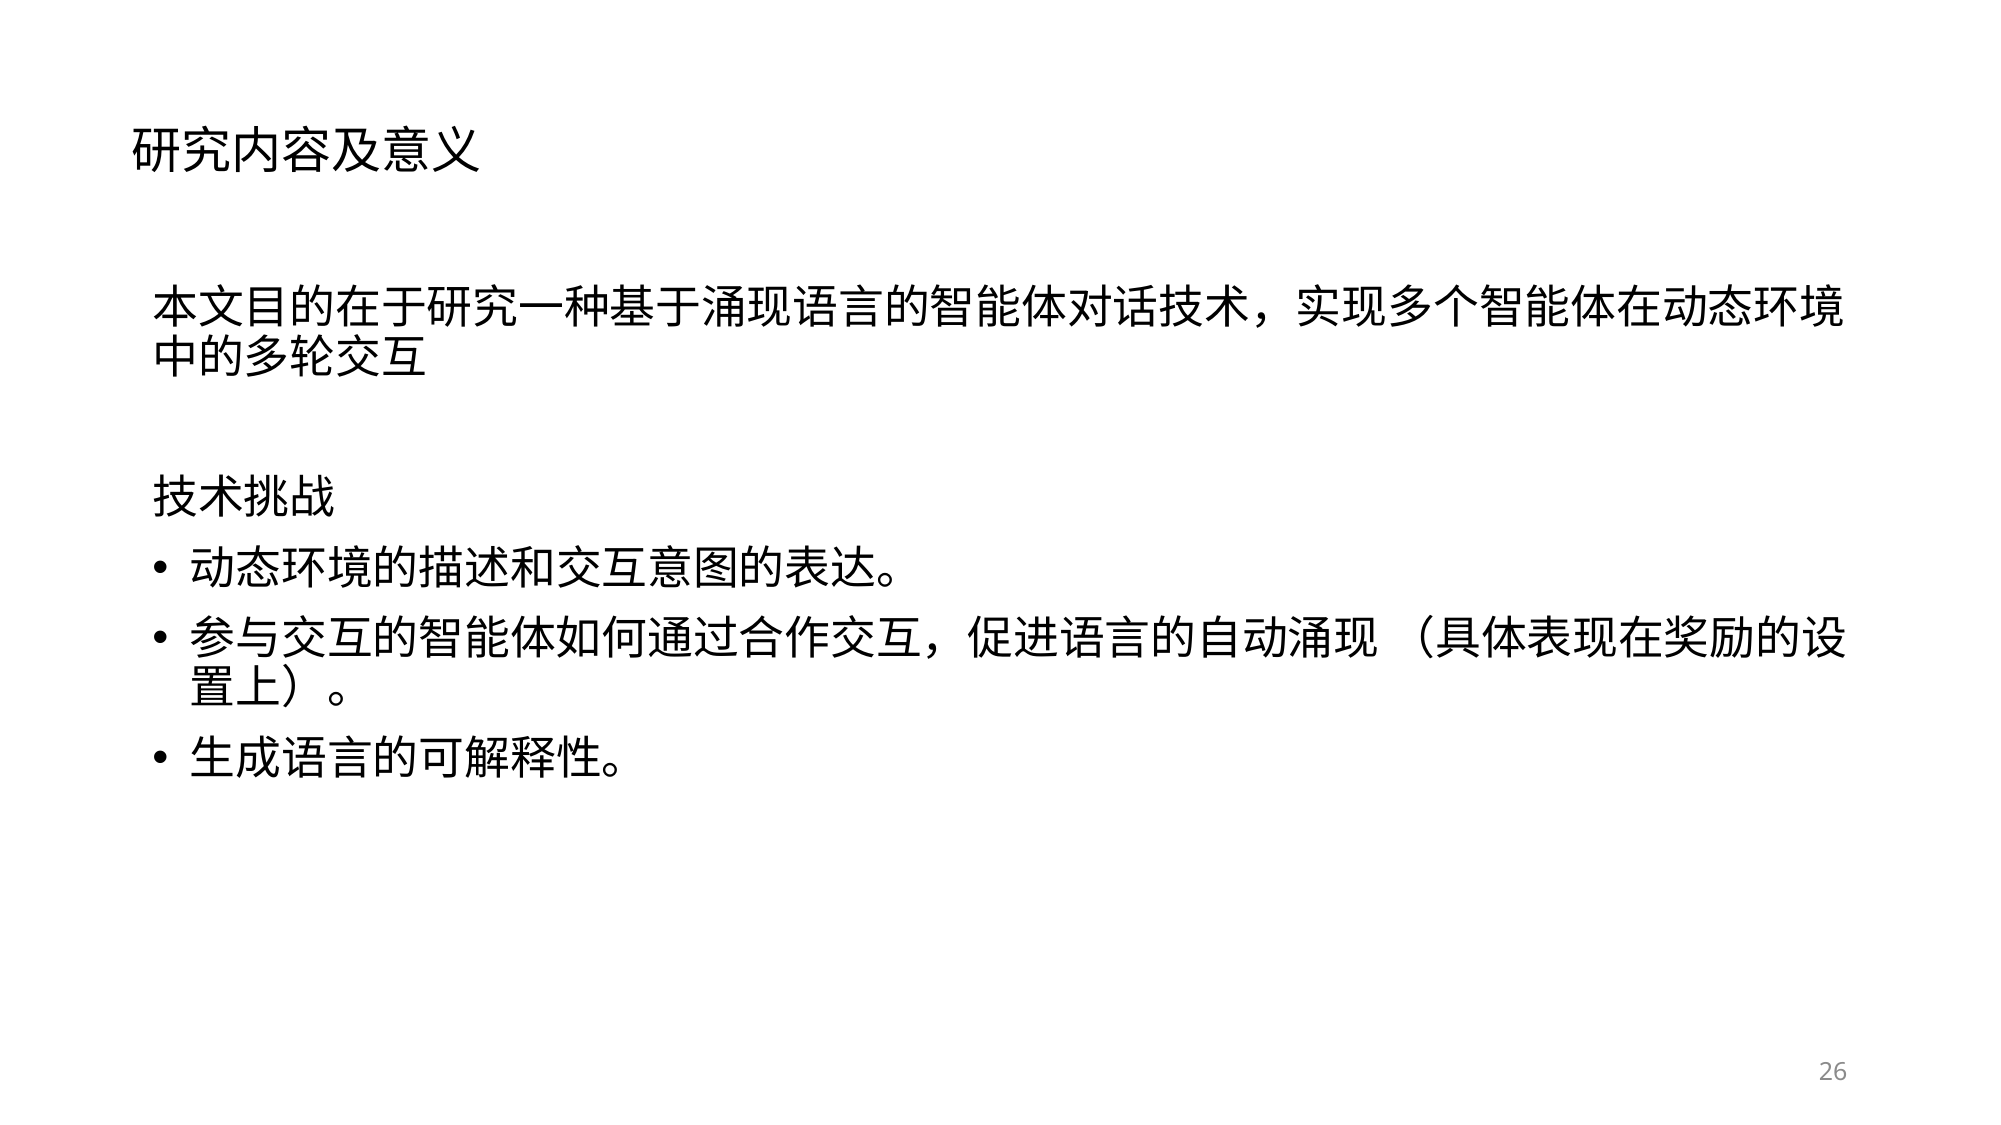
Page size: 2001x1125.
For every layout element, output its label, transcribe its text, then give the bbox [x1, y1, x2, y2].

list 本文目的在于研究一种基于涌现语言的智能体对话技术，实现多个智能体在动态环境中的多轮交互 技术挑战 动态环境的描述和交互意图的表达。 参与交互的智能体如何通过合作交互，促进语言的自动涌现 （具体表现在奖励的设置上）。 生成语言的可解释性。 [137, 201, 1863, 864]
slide_number 26 [1412, 1042, 1863, 1103]
text_box 研究内容及意义 [116, 111, 497, 187]
